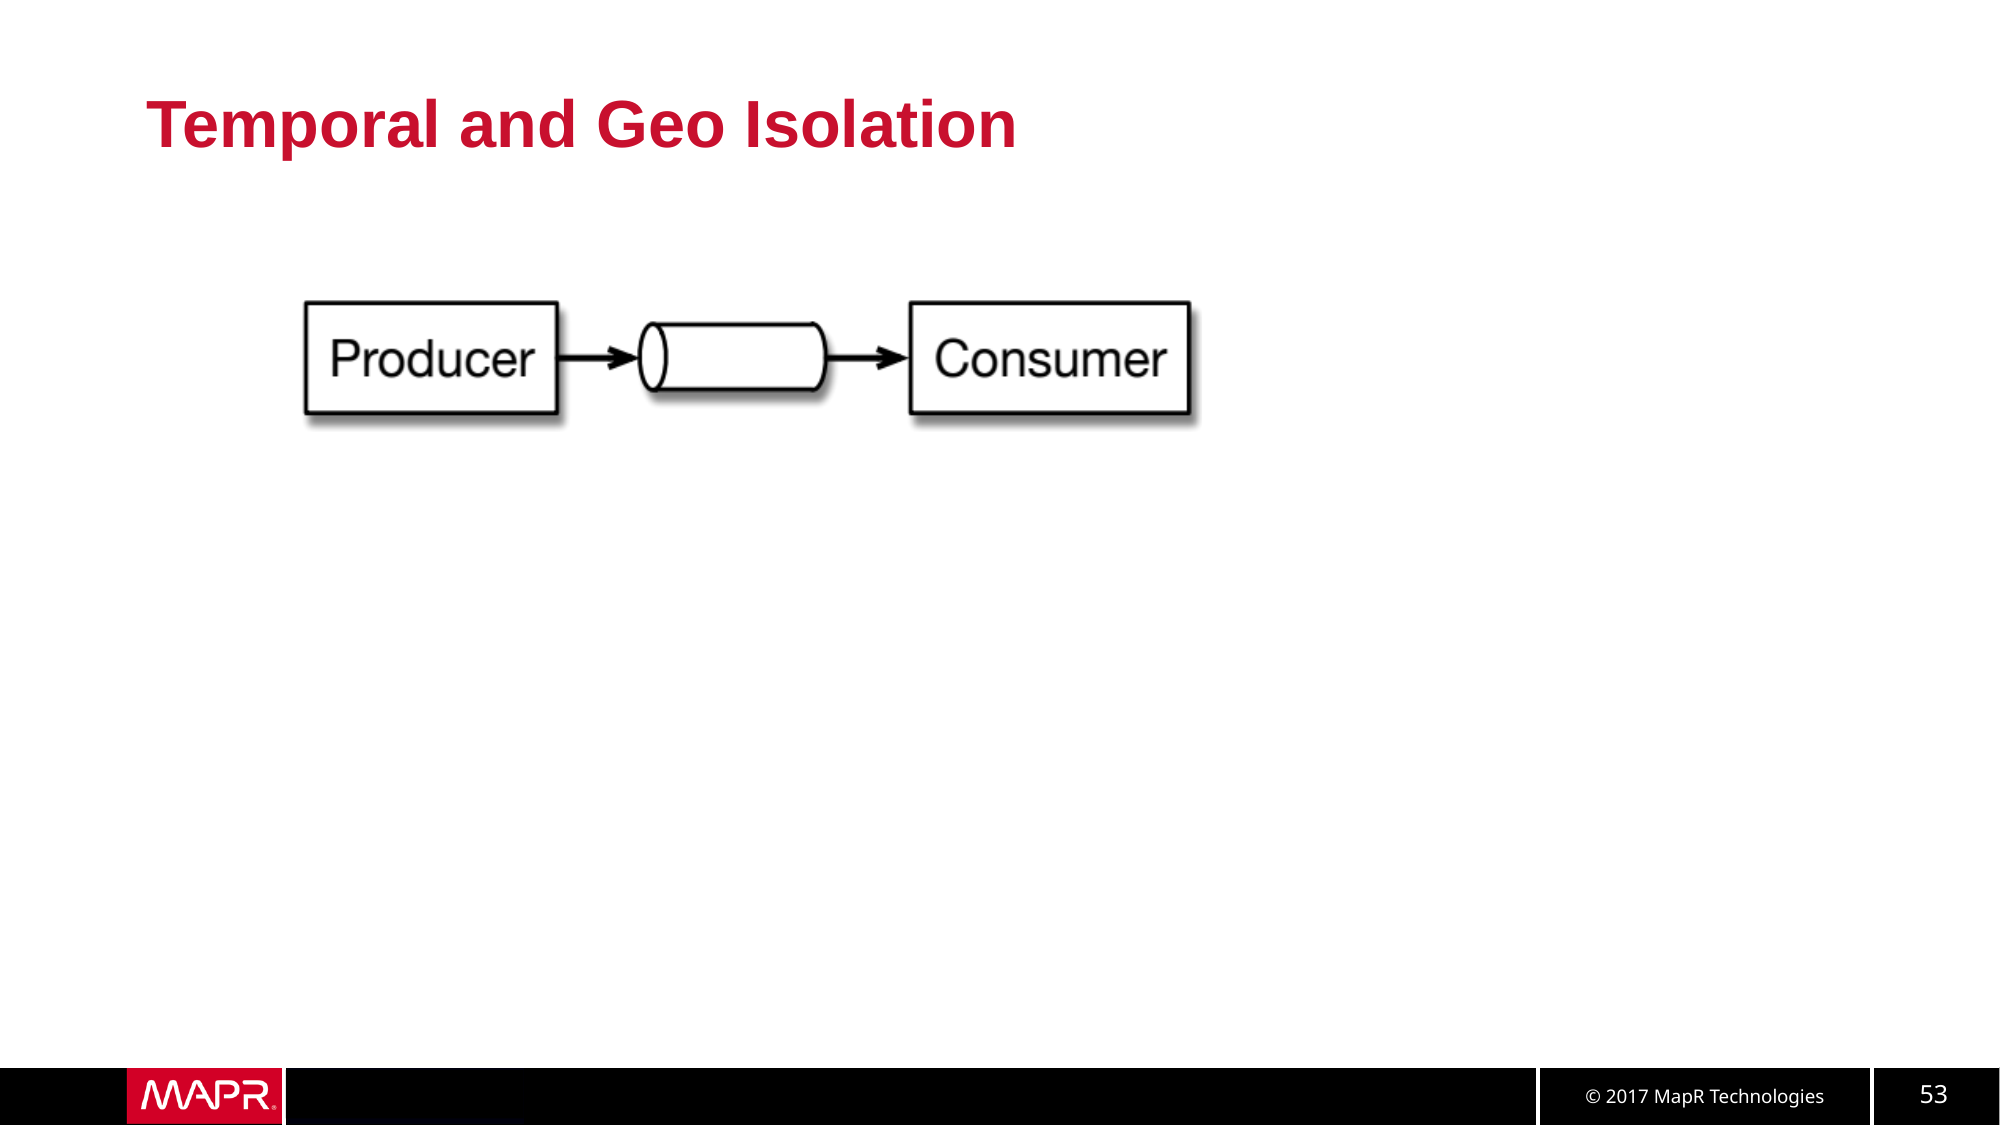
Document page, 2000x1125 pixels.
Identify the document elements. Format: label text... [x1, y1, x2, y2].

picture [103, 1068, 282, 1125]
picture [299, 299, 1203, 432]
title Temporal and Geo Isolation [126, 45, 1933, 197]
picture [286, 1119, 524, 1125]
